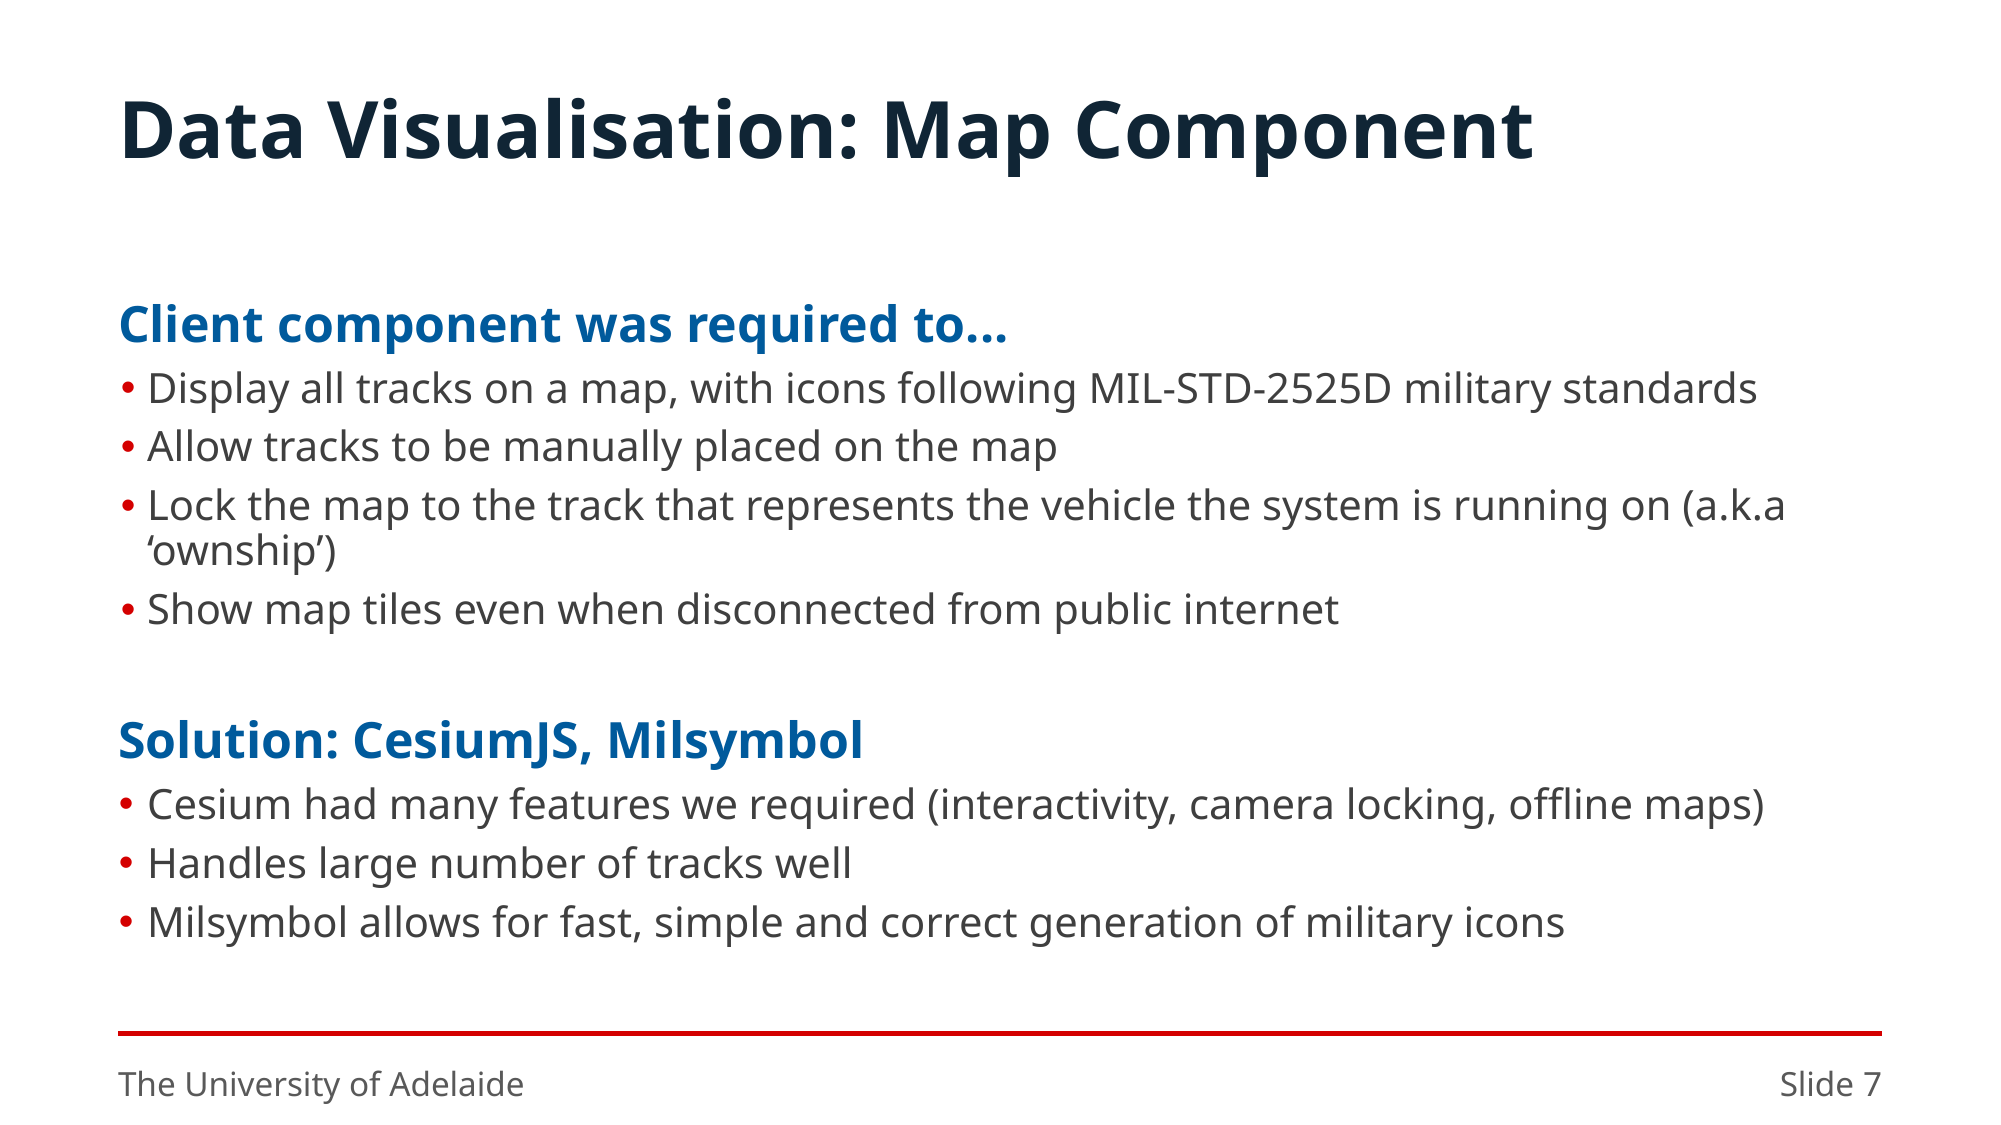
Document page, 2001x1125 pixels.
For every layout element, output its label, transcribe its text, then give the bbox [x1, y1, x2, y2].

title Data Visualisation: Map Component [118, 90, 1883, 223]
slide_number Slide 7 [1488, 1062, 1883, 1093]
footer The University of Adelaide [118, 1062, 906, 1093]
list Client component was required to... Display all tracks on a map, with icons following MIL-STD-2525D military standards Allow tracks to be manually placed on the map Lock the map to the track that represents the vehicle the system is running on (a.k.a ‘ownship’) Show map tiles even when disconnected from public internet Solution: CesiumJS, Milsymbol Cesium had many features we required (interactivity, camera locking, offline maps) Handles large number of tracks well Milsymbol allows for fast, simple and correct generation of military icons [118, 299, 1883, 990]
